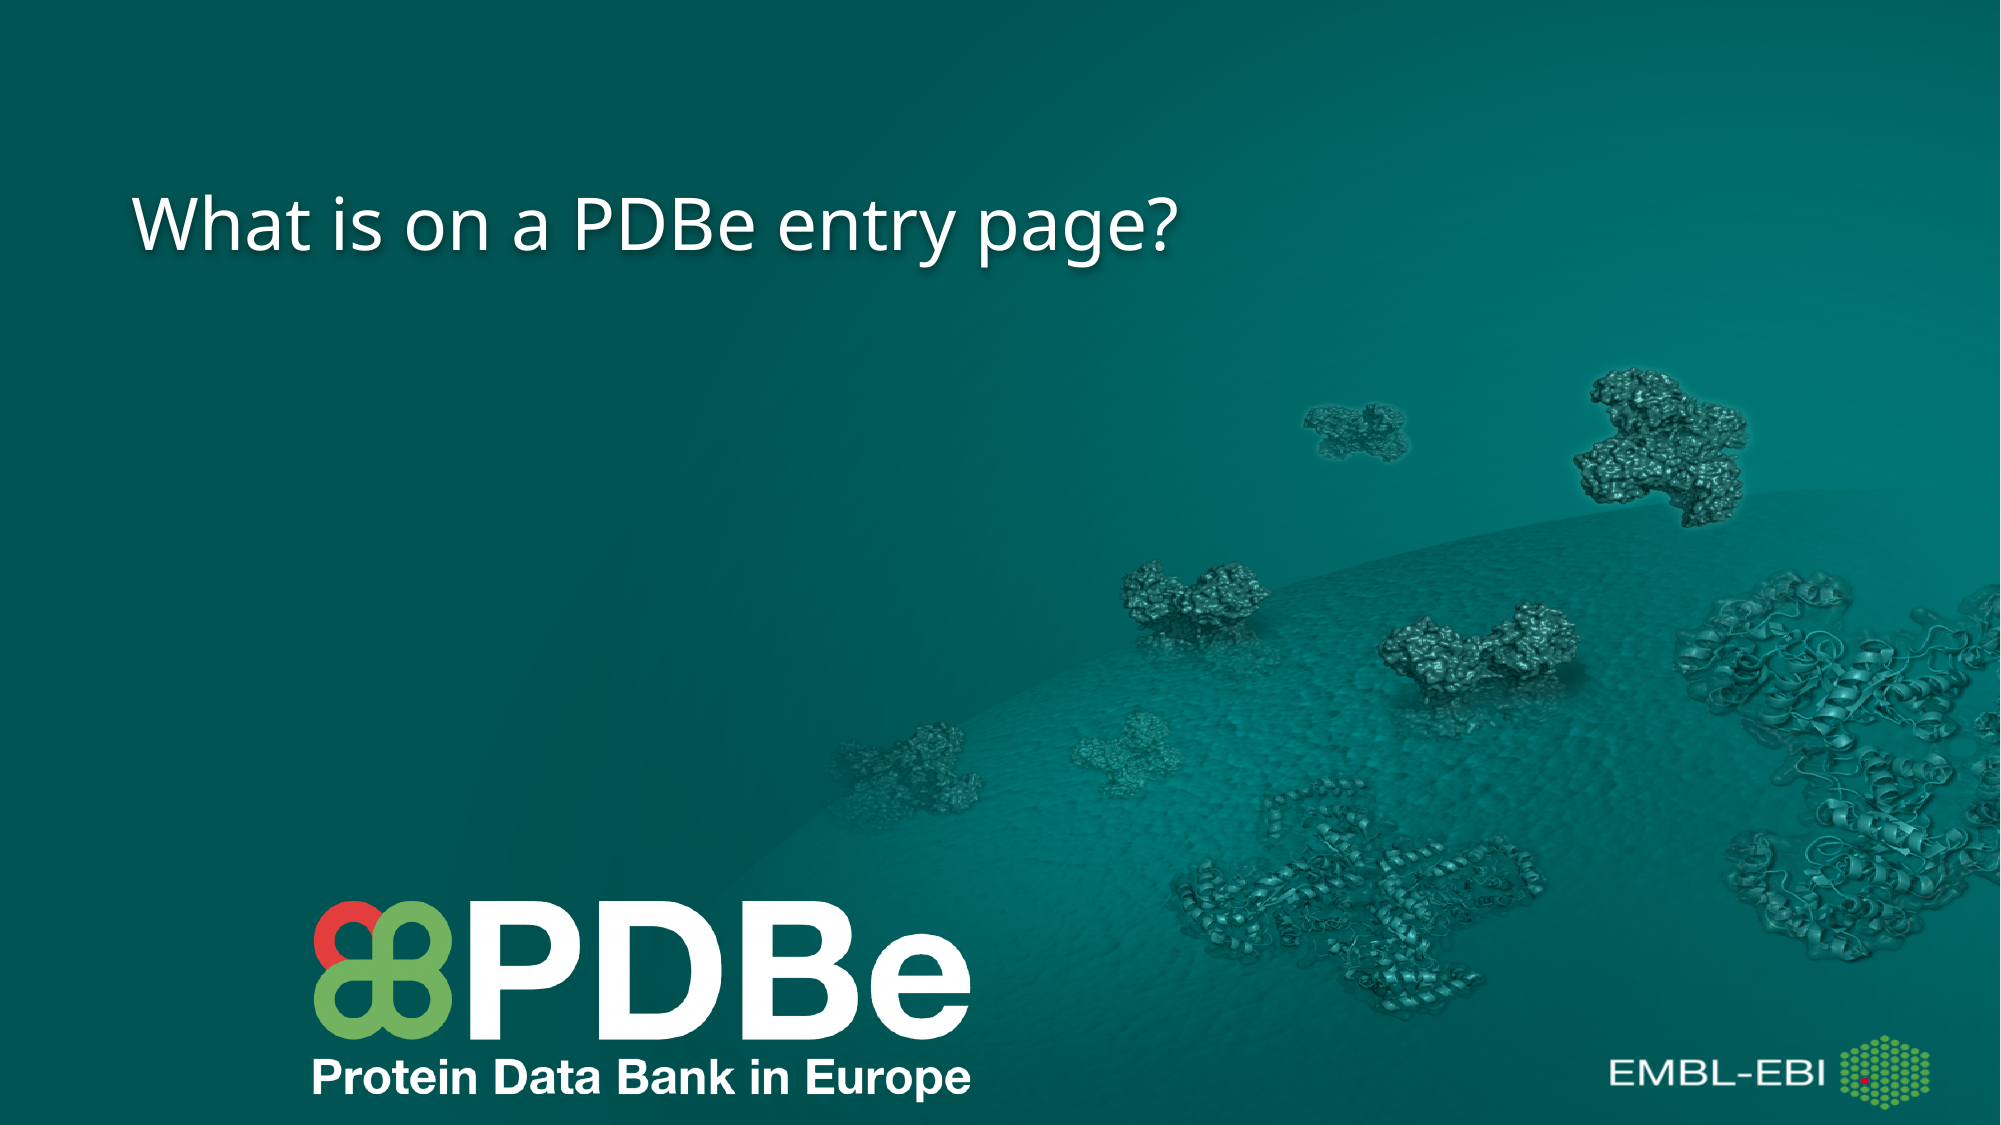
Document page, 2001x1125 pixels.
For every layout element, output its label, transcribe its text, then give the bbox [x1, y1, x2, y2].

picture [0, 0, 2001, 1125]
title What is on a PDBe entry page? [116, 170, 1817, 284]
